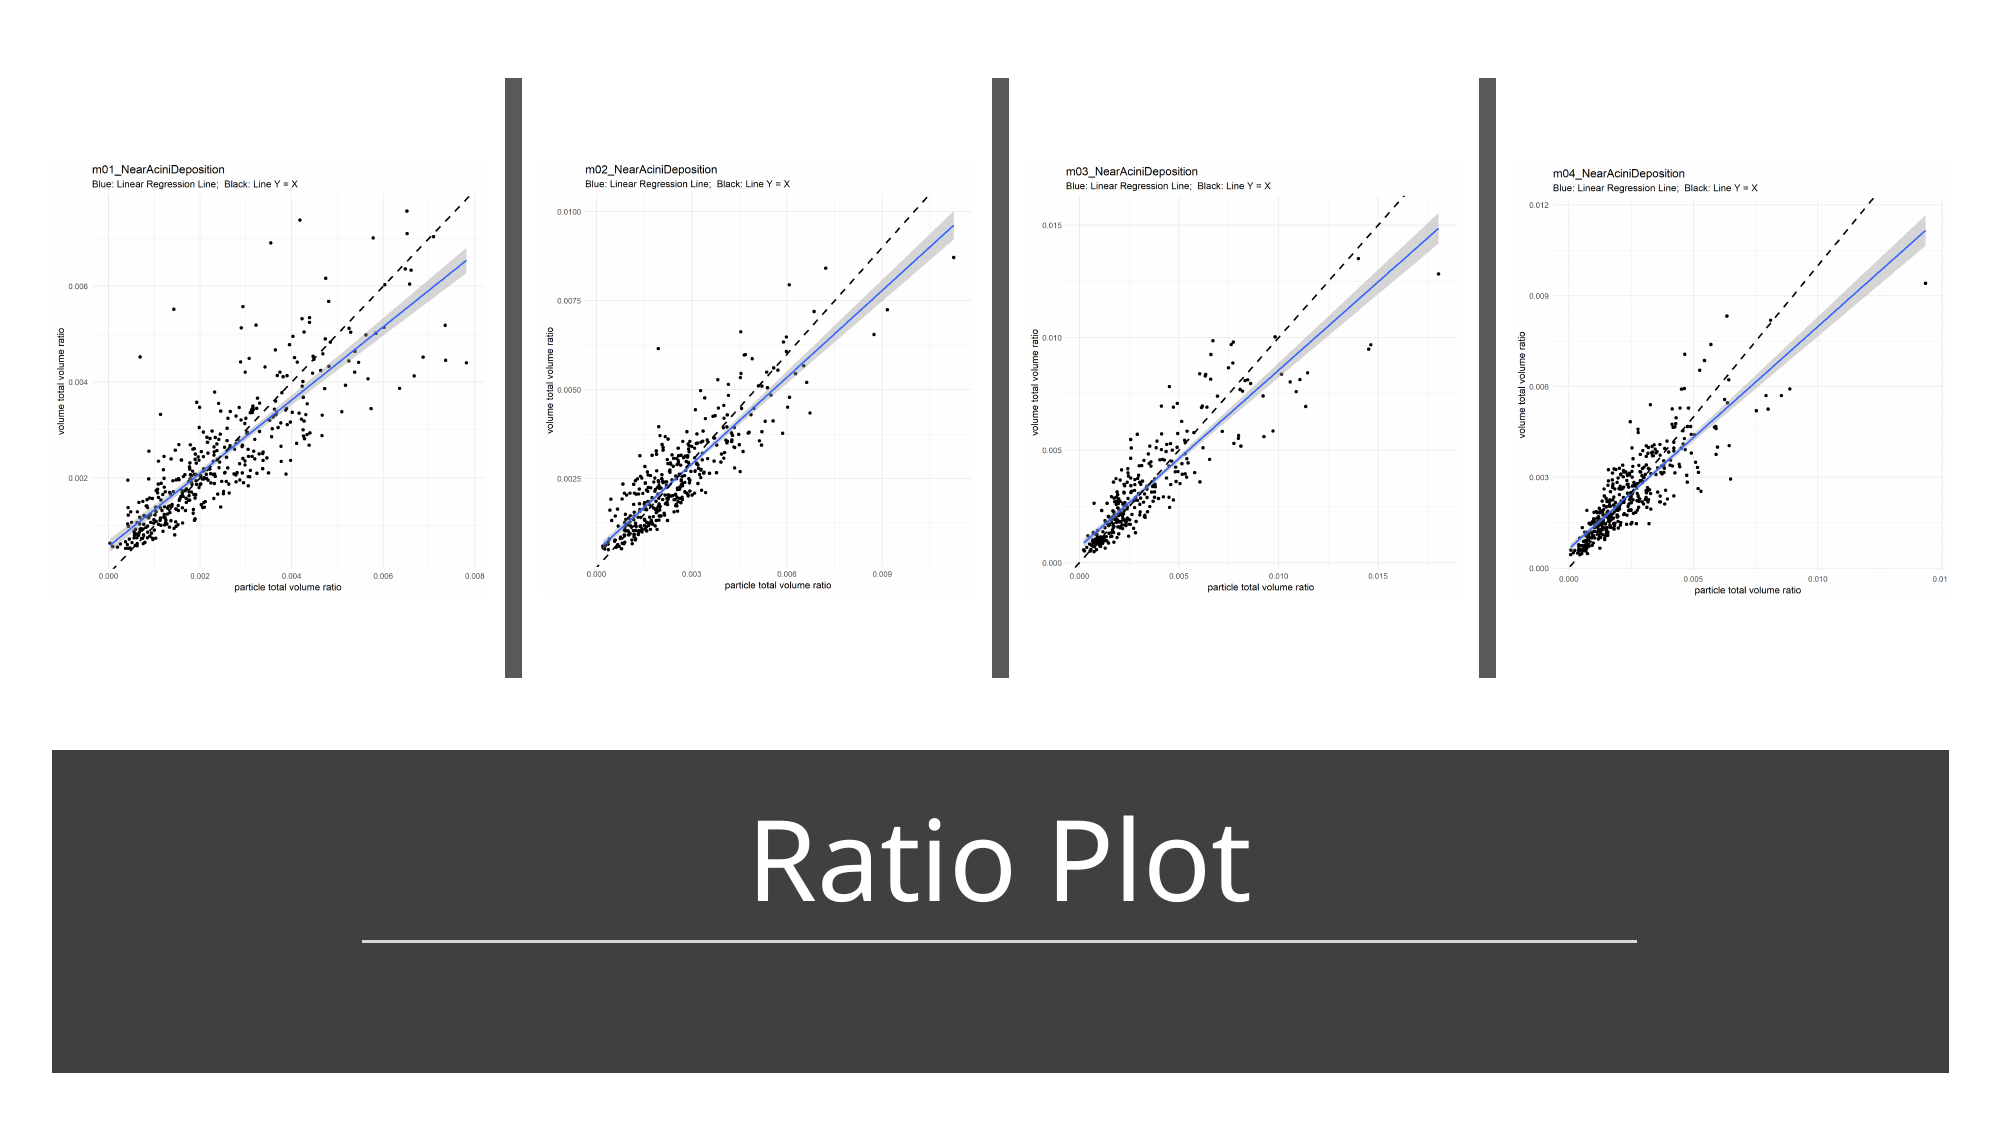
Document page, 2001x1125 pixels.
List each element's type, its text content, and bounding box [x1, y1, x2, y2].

picture [1513, 164, 1948, 600]
picture [52, 160, 489, 597]
picture [541, 160, 976, 595]
text_box [61, 759, 1939, 1064]
title Ratio Plot [86, 780, 1914, 933]
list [1026, 162, 1461, 597]
